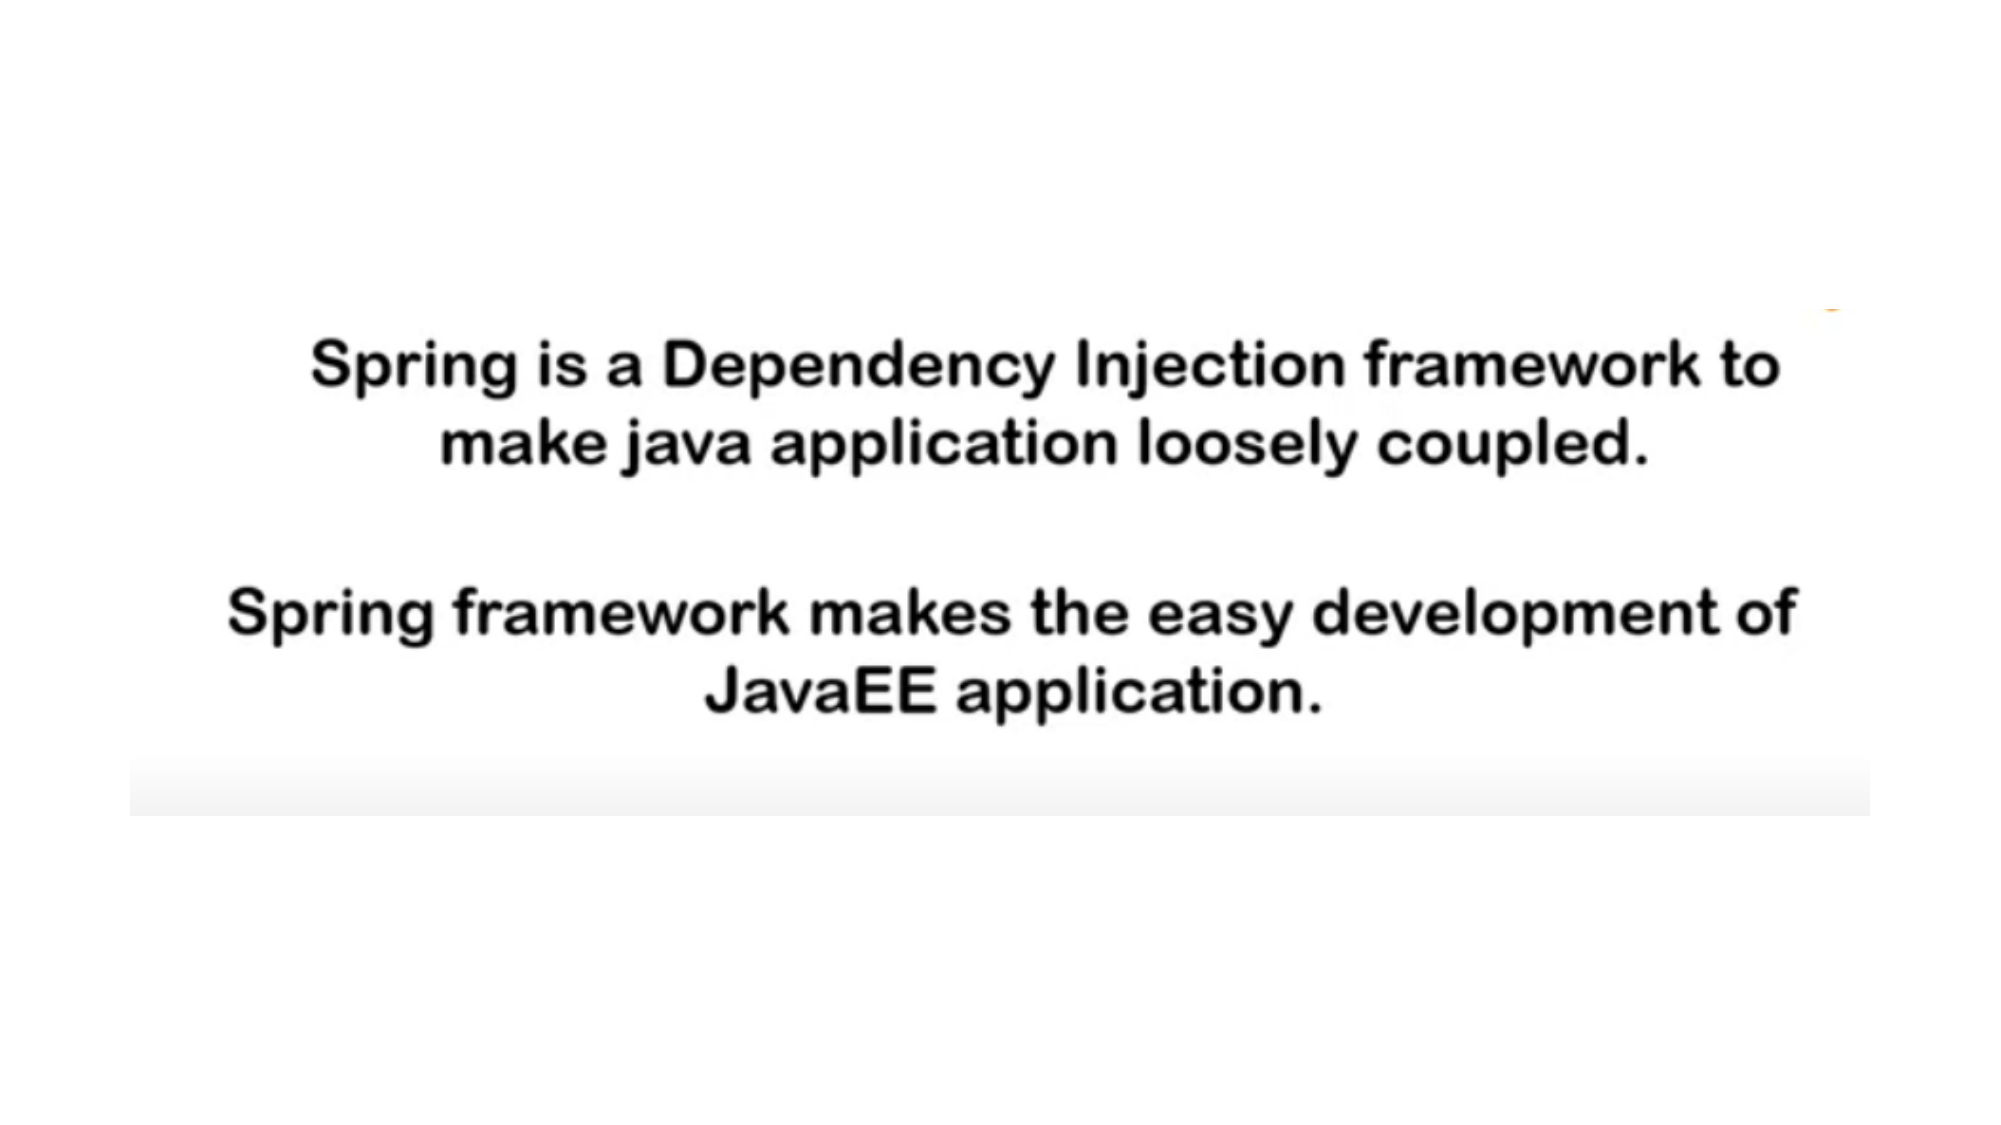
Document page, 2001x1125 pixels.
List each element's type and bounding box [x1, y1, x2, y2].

picture [130, 309, 1870, 816]
